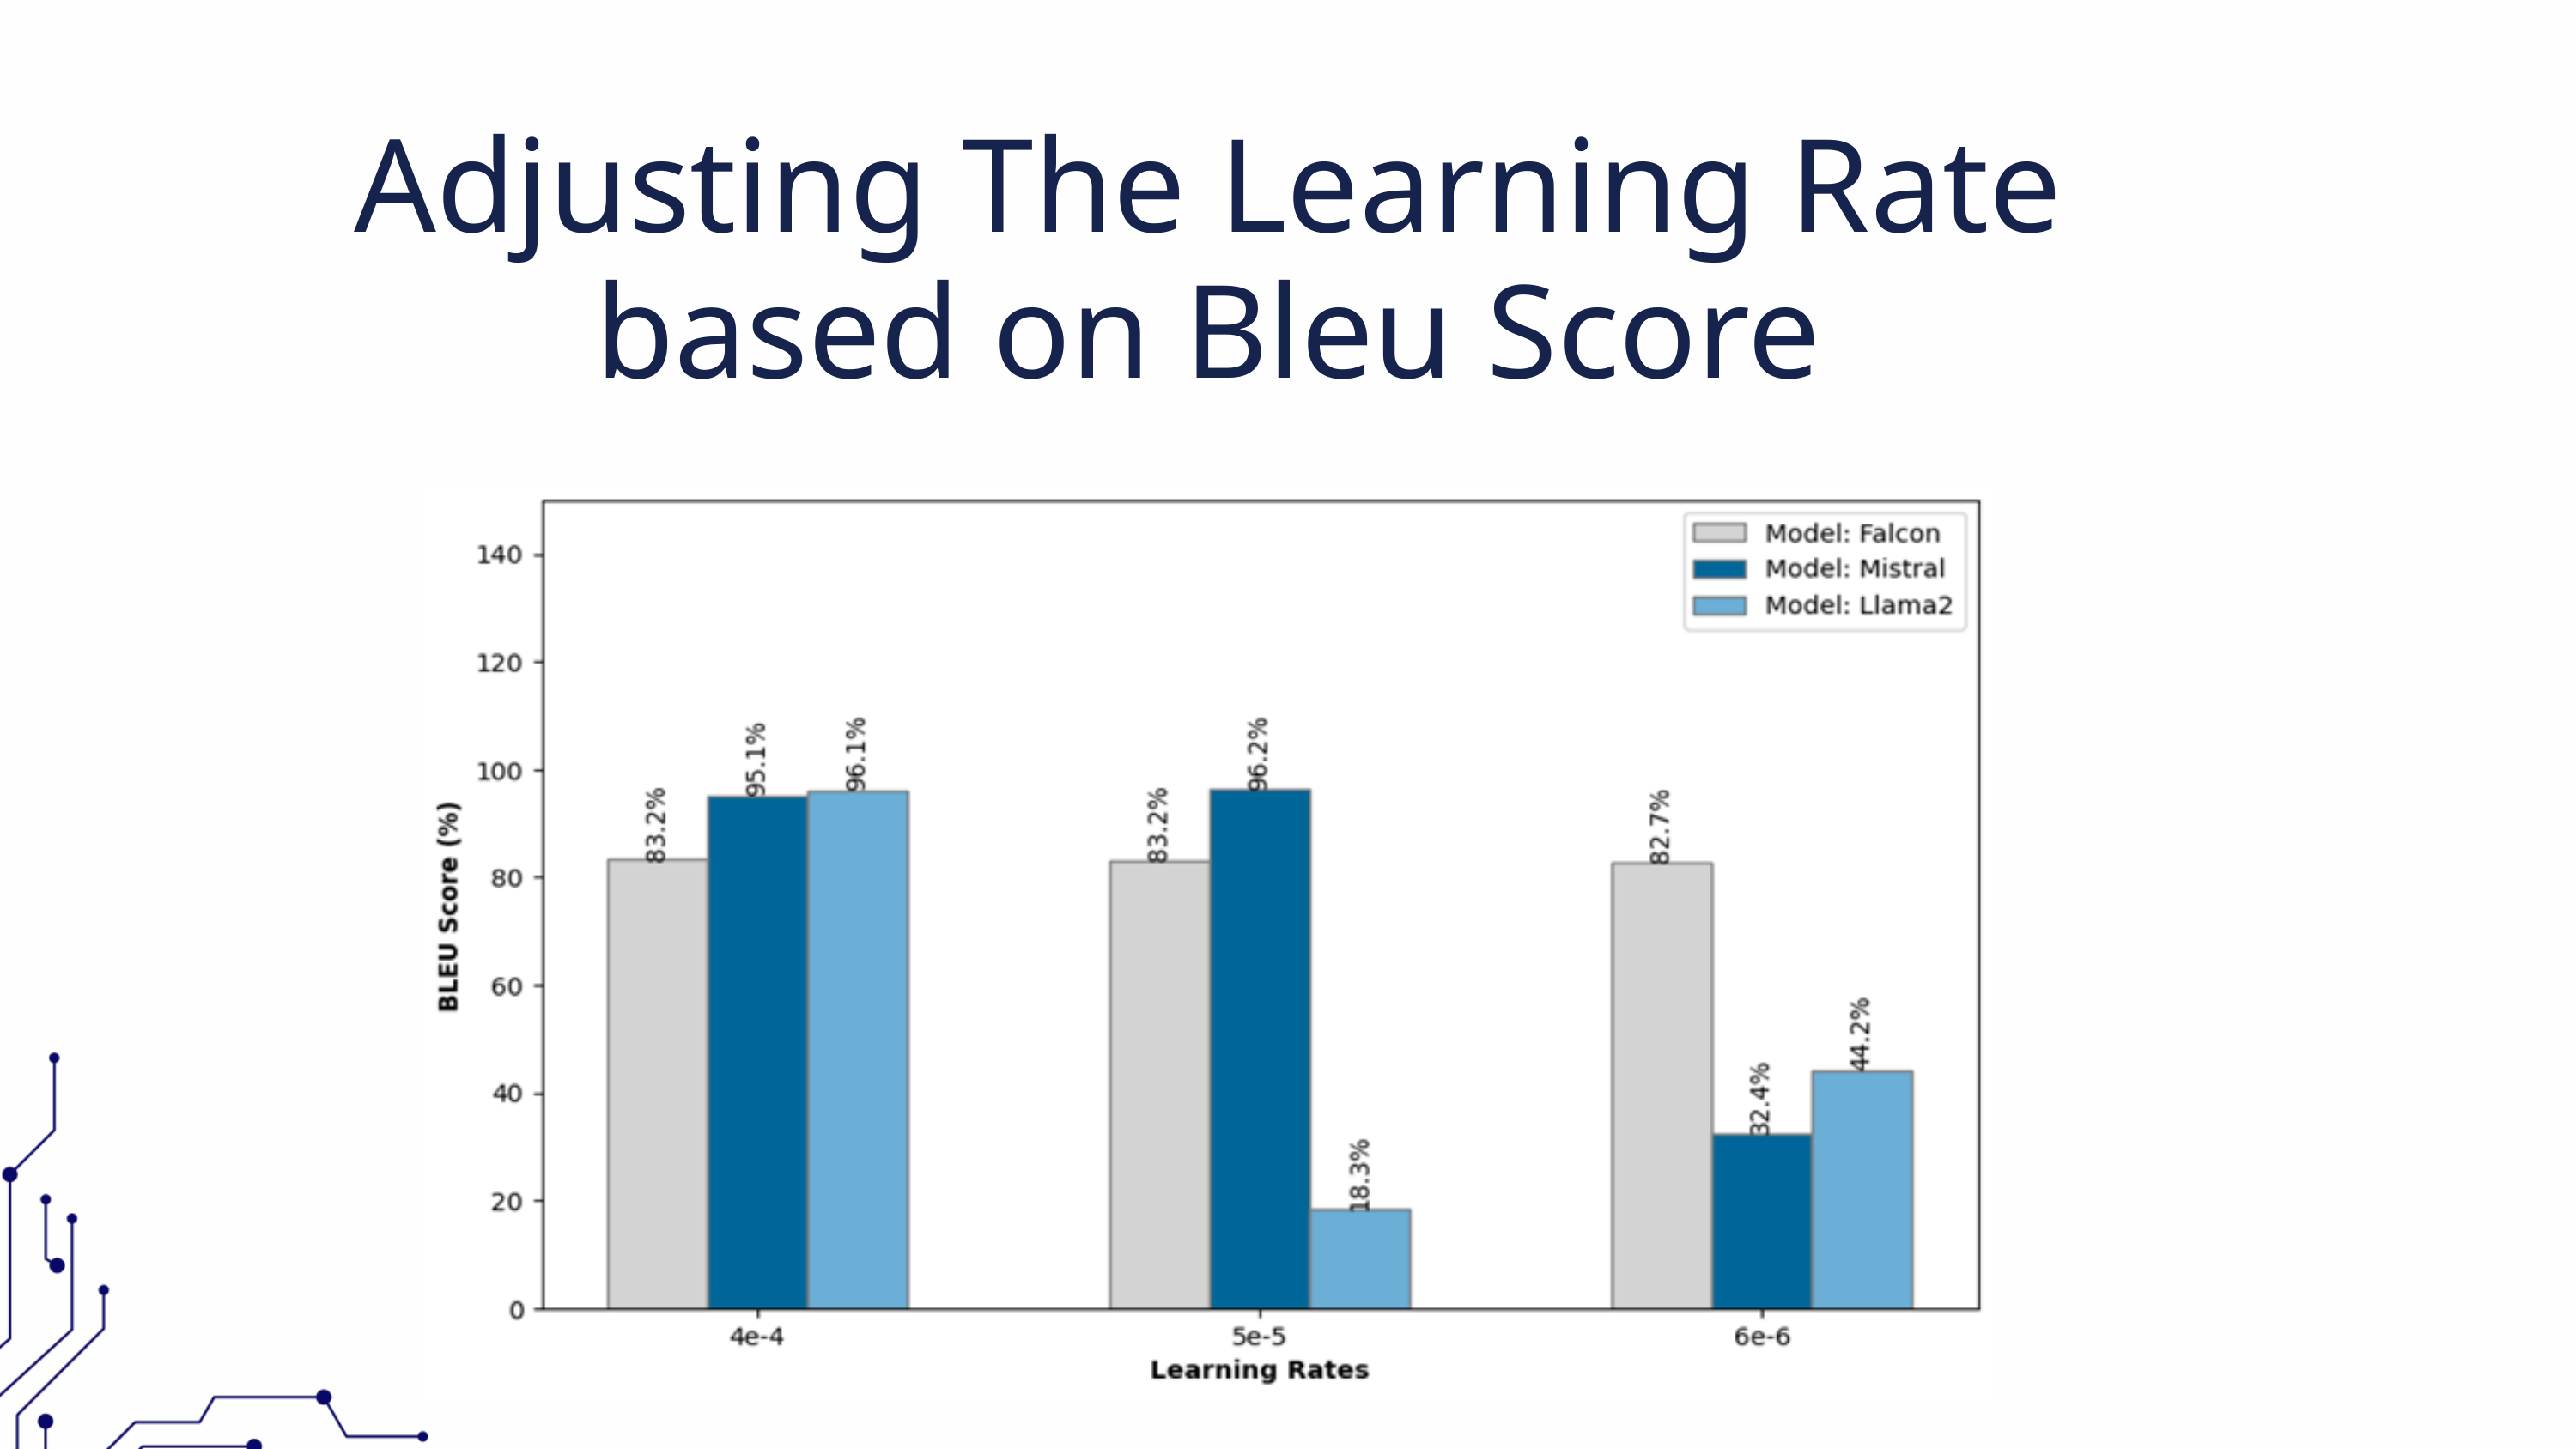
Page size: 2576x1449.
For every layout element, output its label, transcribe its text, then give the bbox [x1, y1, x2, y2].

text_box [0, 943, 516, 1449]
text_box Adjusting The Learning Rate based on Bleu Score [343, 112, 2074, 404]
text_box [421, 484, 1996, 1402]
